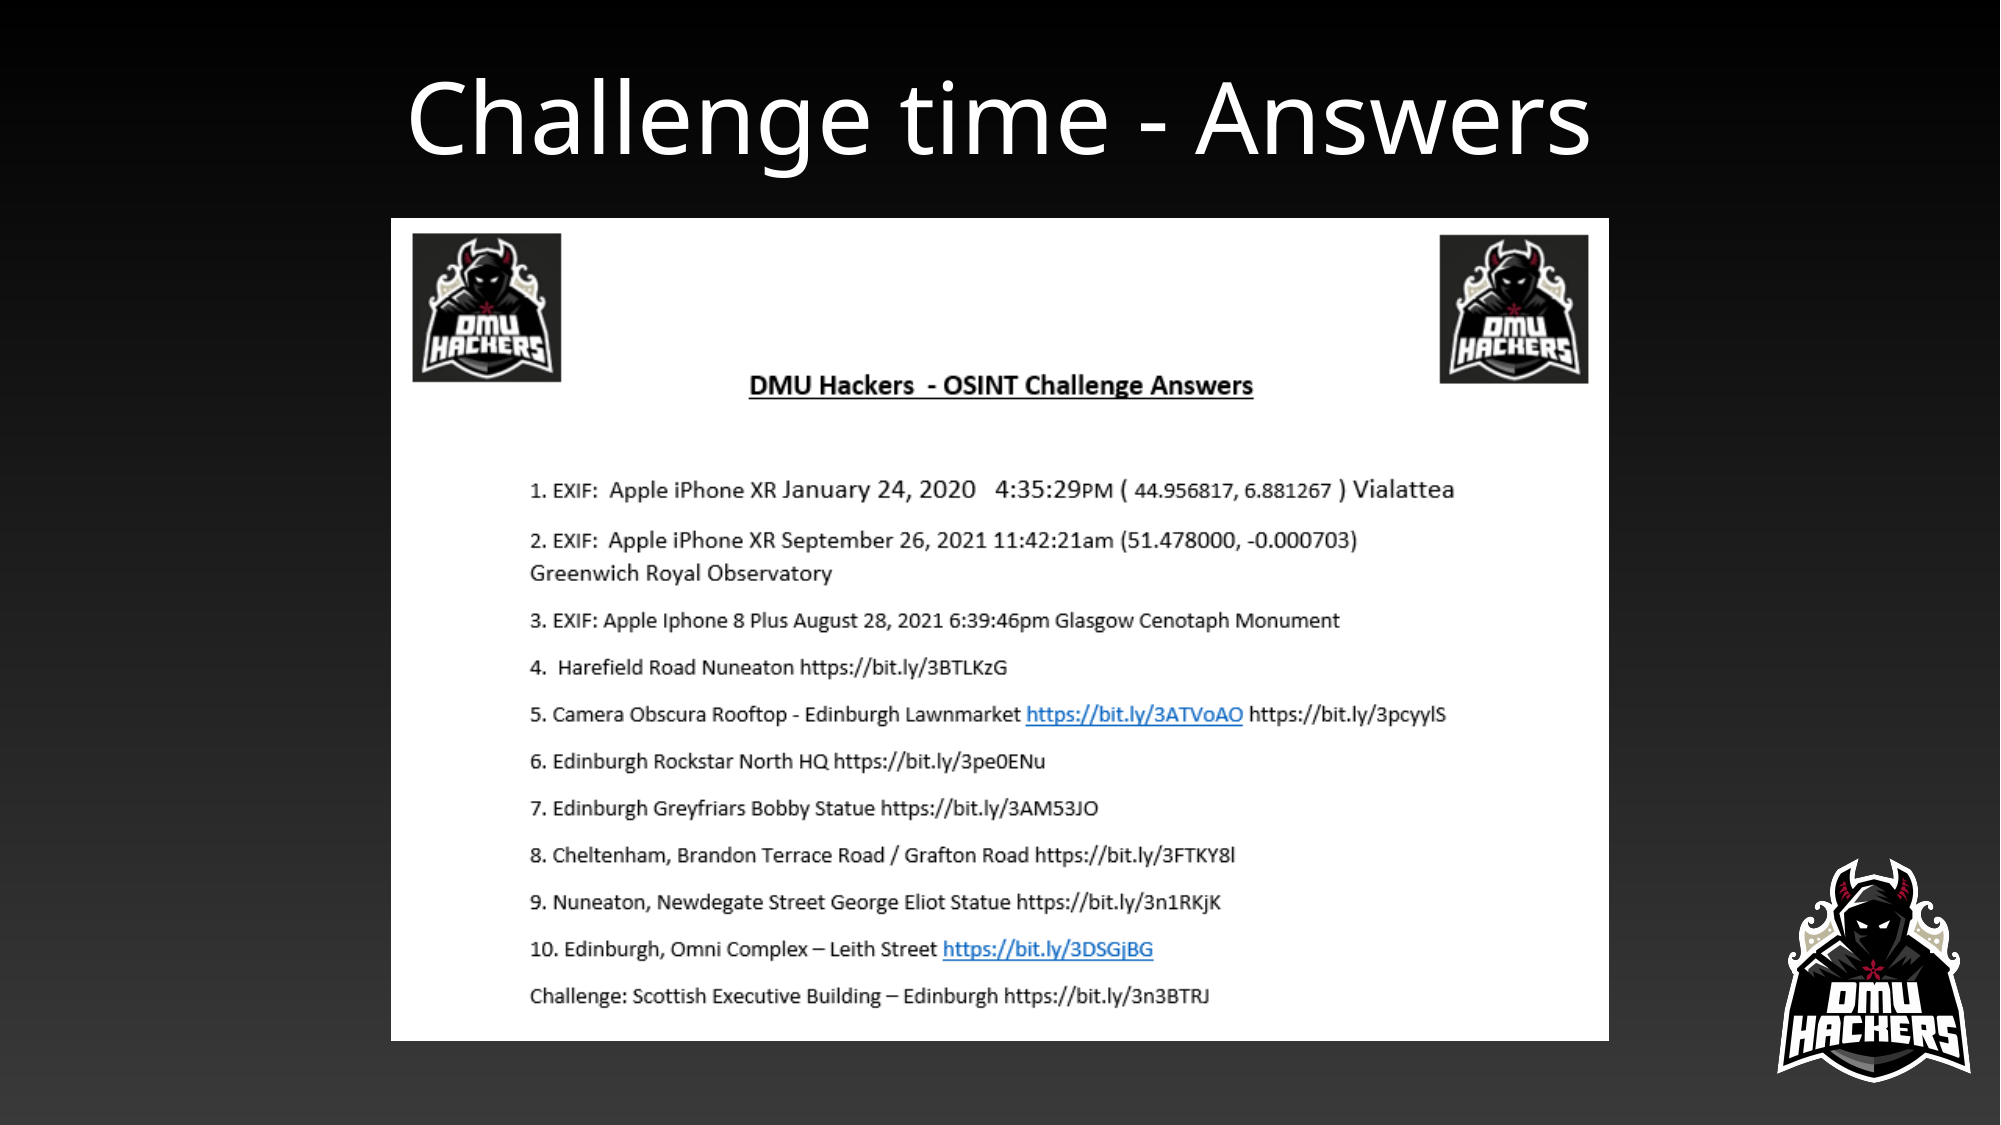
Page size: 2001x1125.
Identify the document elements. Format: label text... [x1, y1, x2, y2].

picture [1777, 858, 1971, 1083]
text_box Challenge time - Answers [31, 23, 1969, 206]
picture [391, 218, 1609, 1041]
